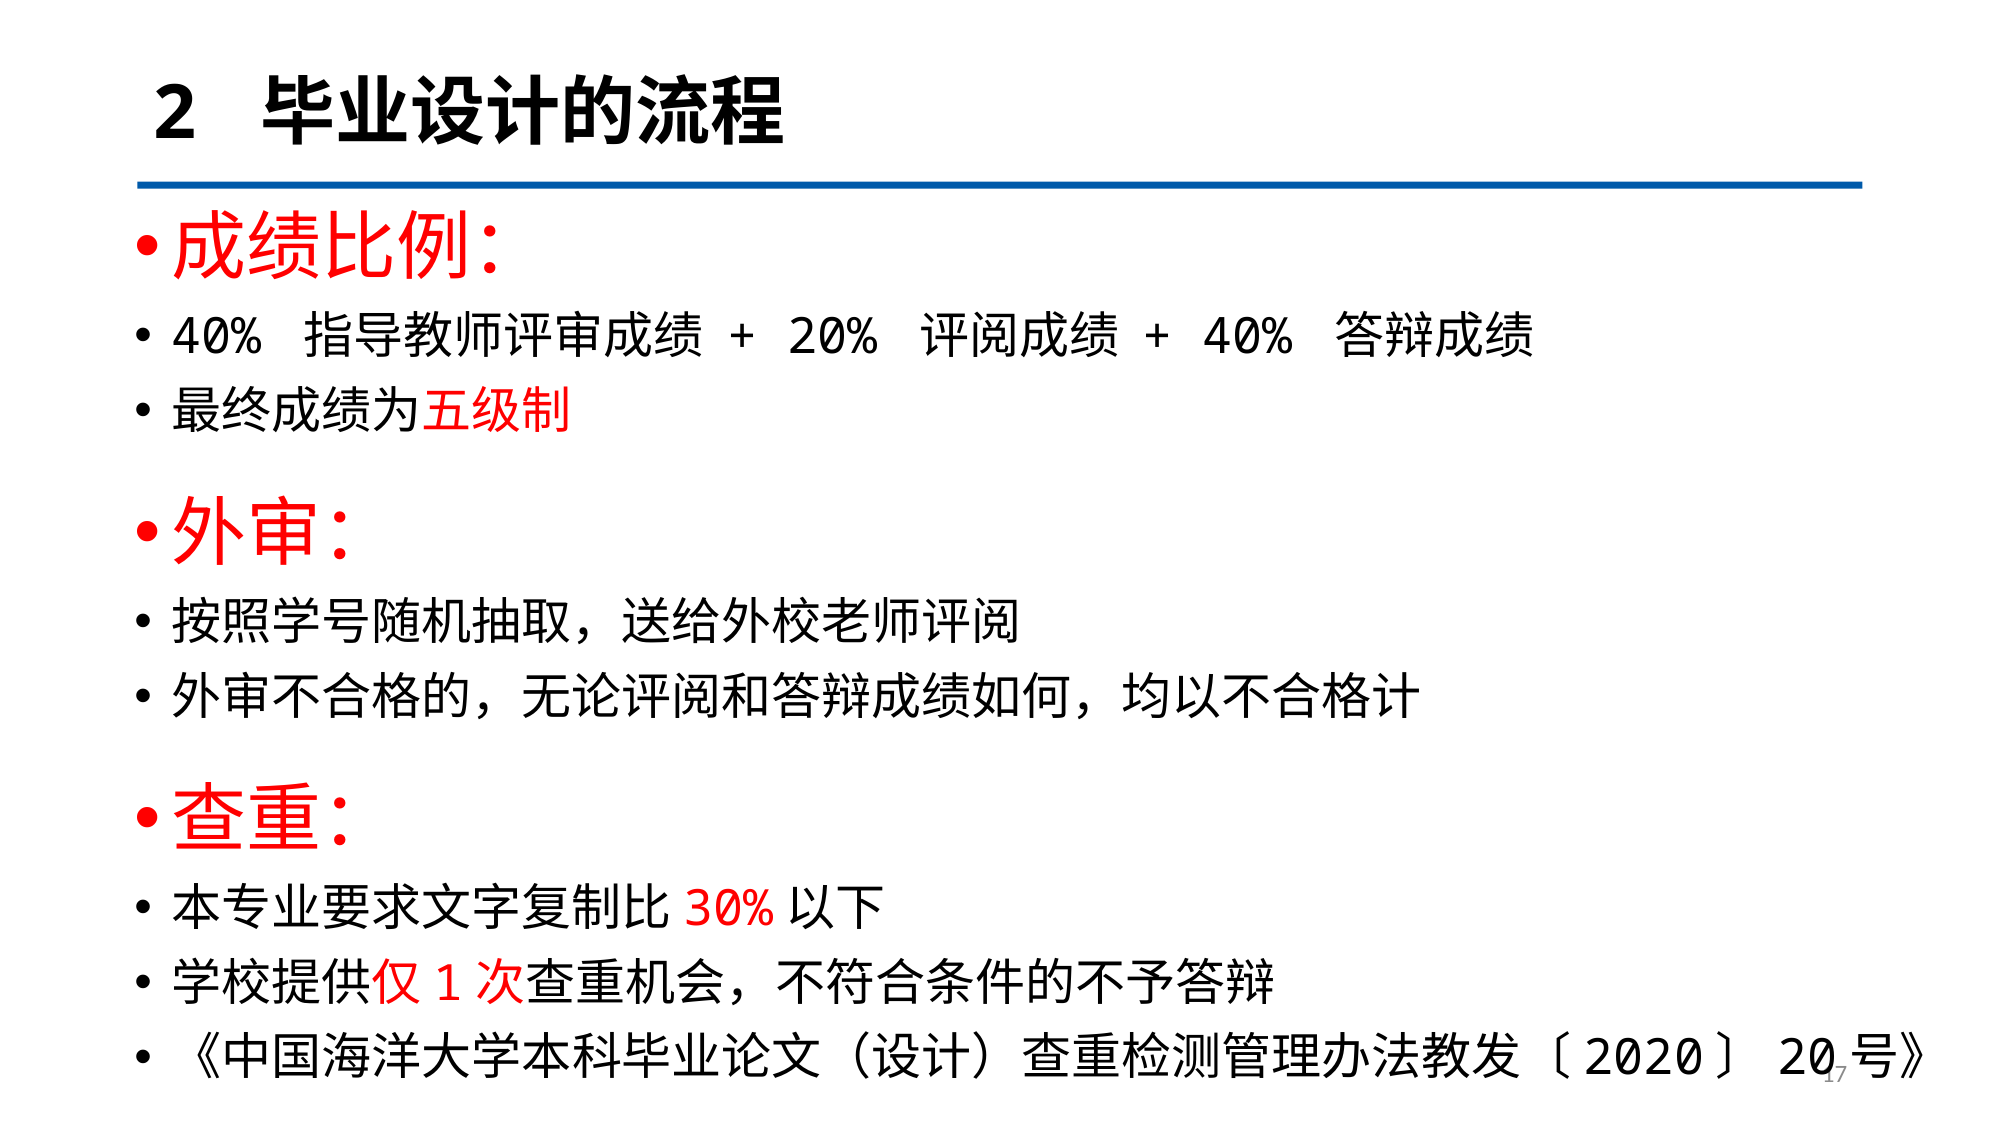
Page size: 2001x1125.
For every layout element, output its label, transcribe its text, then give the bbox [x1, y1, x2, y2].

title 2 毕业设计的流程 [137, 59, 1863, 169]
slide_number 17 [1412, 1042, 1863, 1103]
list 成绩比例： 40% 指导教师评审成绩 + 20% 评阅成绩 + 40% 答辩成绩 最终成绩为五级制 外审： 按照学号随机抽取，送给外校老师评阅 外审不合格的，无论评阅和答辩成绩如何，均以不合格计 查重： 本专业要求文字复制比30%以下 学校提供仅1次查重机会，不符合条件的不予答辩 《中国海洋大学本科毕业论文（设计）查重检测管理办法教发〔2020〕20号》 [119, 201, 2000, 1036]
